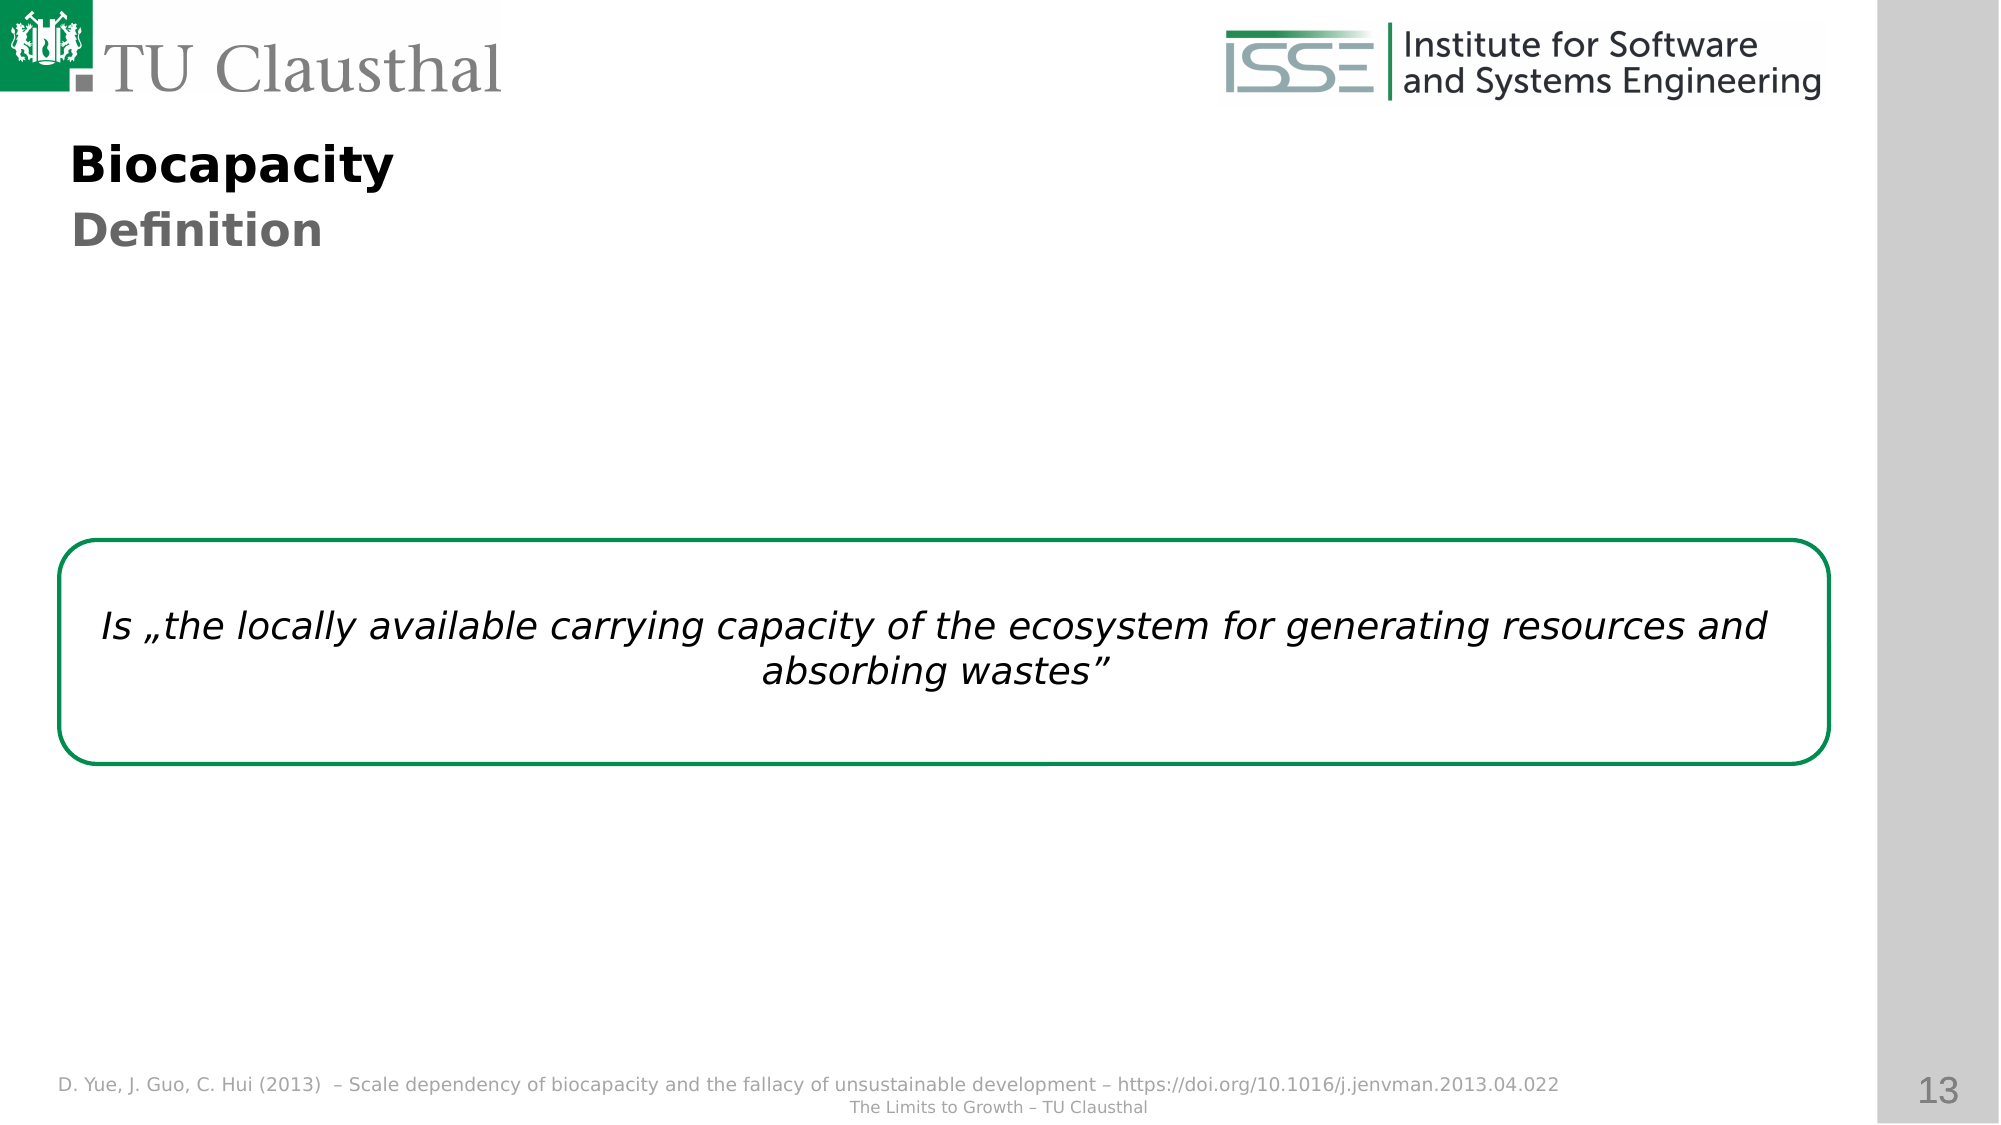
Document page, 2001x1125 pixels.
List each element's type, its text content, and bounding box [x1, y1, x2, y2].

text_box Biocapacity [54, 125, 1817, 206]
text_box Definition [70, 188, 1769, 269]
text_box D. Yue, J. Guo, C. Hui (2013) – Scale dependency of biocapacity and the fallacy of unsustainable development – https://doi.org/10.1016/j.jenvman.2013.04.022 [43, 1065, 1814, 1103]
text_box [57, 537, 1832, 767]
picture [1218, 22, 1826, 107]
text_box Is „the locally available carrying capacity of the ecosystem for generating resources and absorbing wastes” [54, 207, 1817, 1033]
picture [0, 0, 501, 92]
